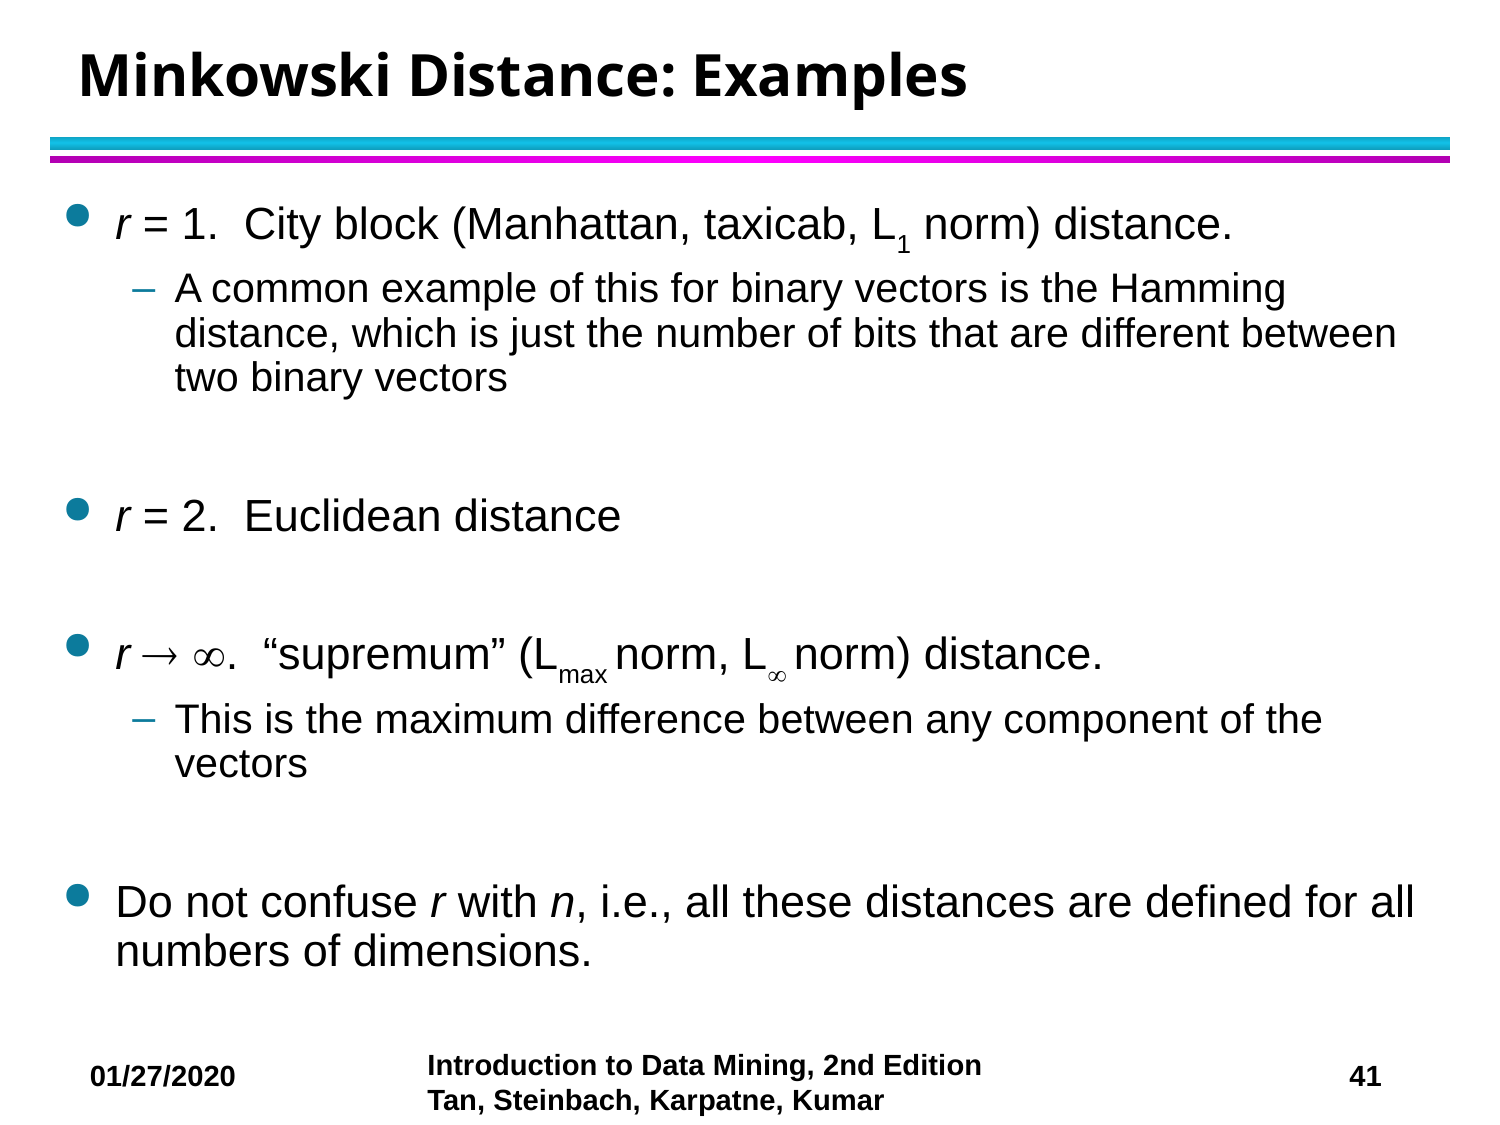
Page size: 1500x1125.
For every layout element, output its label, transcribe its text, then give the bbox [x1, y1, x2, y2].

list r = 1. City block (Manhattan, taxicab, L1 norm) distance. A common example of this for binary vectors is the Hamming distance, which is just the number of bits that are different between two binary vectors r = 2. Euclidean distance r  . “supremum” (Lmax norm, L norm) distance. This is the maximum difference between any component of the vectors Do not confuse r with n, i.e., all these distances are defined for all numbers of dimensions. [50, 187, 1438, 988]
title Minkowski Distance: Examples [62, 24, 1421, 116]
